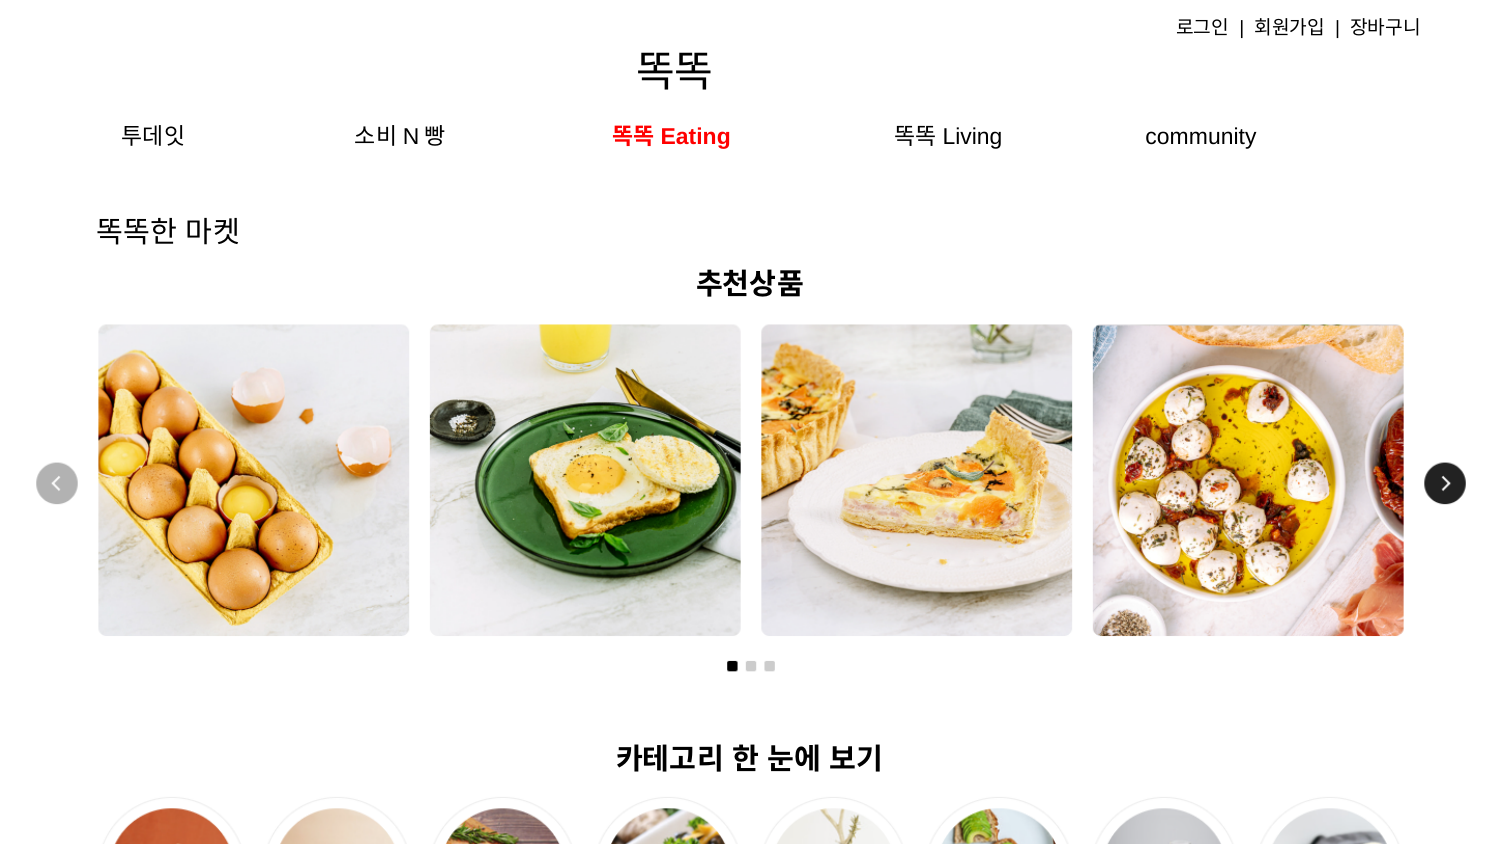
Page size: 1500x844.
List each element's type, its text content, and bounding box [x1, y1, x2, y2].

title 똑똑 [620, 29, 741, 94]
title 똑똑Eating [575, 107, 768, 161]
title 카테고리 한 눈에 보기 [584, 725, 916, 769]
title 똑똑한 마켓 [81, 197, 524, 276]
title 투데잇 [81, 107, 226, 161]
title 로그인 | 회원가입 | 장바구니 [1161, 0, 1450, 64]
picture [24, 771, 1476, 844]
picture [28, 311, 1472, 689]
title 소비N빵 [328, 107, 473, 161]
title 추천상품 [584, 250, 916, 310]
title community [1129, 107, 1273, 161]
title 똑똑Living [871, 107, 1026, 161]
